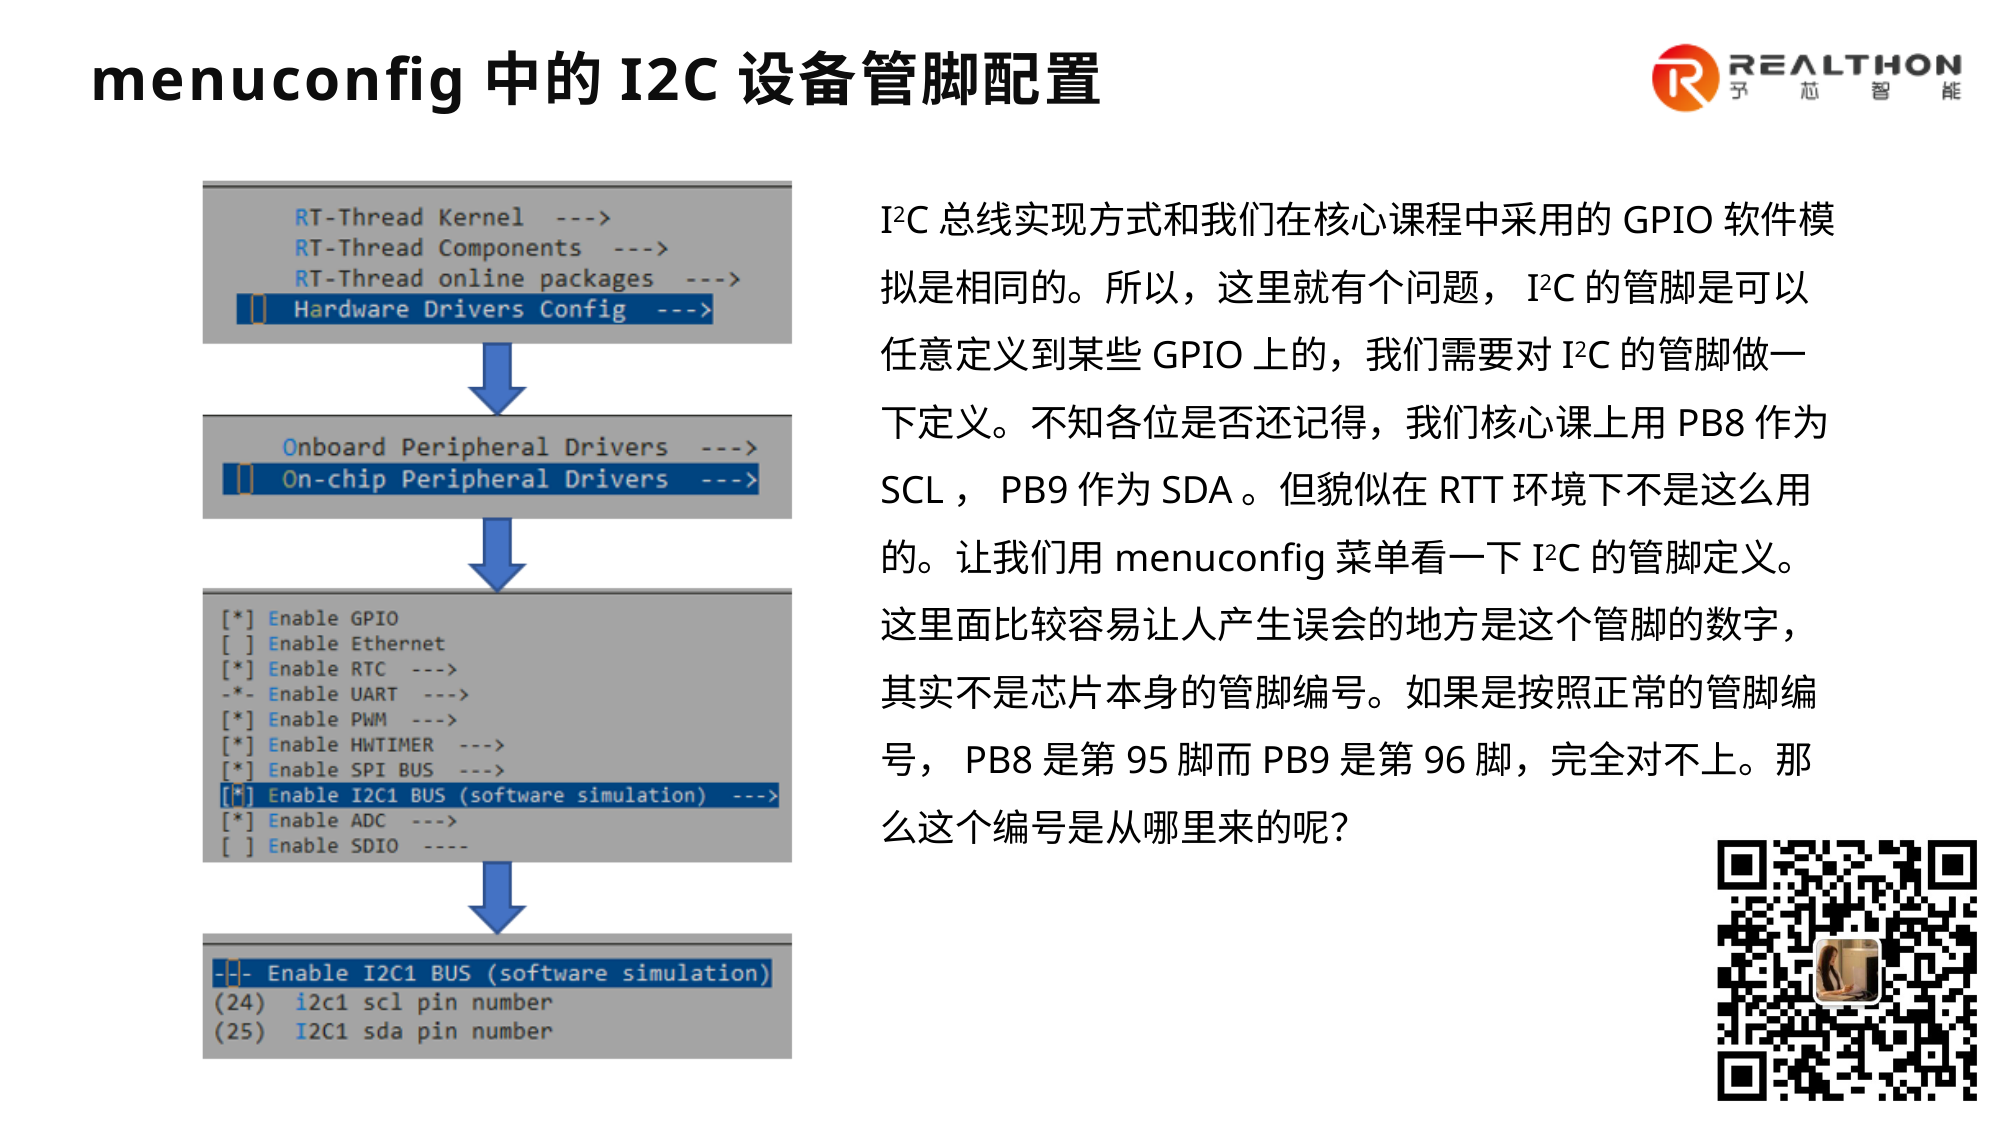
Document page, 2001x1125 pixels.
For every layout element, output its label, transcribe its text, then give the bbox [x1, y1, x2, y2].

picture [1629, 13, 1990, 141]
picture [1695, 829, 2000, 1116]
picture [188, 166, 804, 1085]
text_box I2C总线实现方式和我们在核心课程中采用的GPIO软件模拟是相同的。所以，这里就有个问题，I2C的管脚是可以任意定义到某些GPIO上的，我们需要对I2C的管脚做一下定义。不知各位是否还记得，我们核心课上用PB8作为SCL，PB9作为SDA。但貌似在RTT环境下不是这么用的。让我们用menuconfig菜单看一下I2C的管脚定义。 这里面比较容易让人产生误会的地方是这个管脚的数字，其实不是芯片本身的管脚编号。如果是按照正常的管脚编号，PB8是第95脚而PB9是第96脚，完全对不上。那么这个编号是从哪里来的呢？ [865, 166, 1854, 857]
list menuconfig中的I2C设备管脚配置 [22, 28, 1550, 136]
